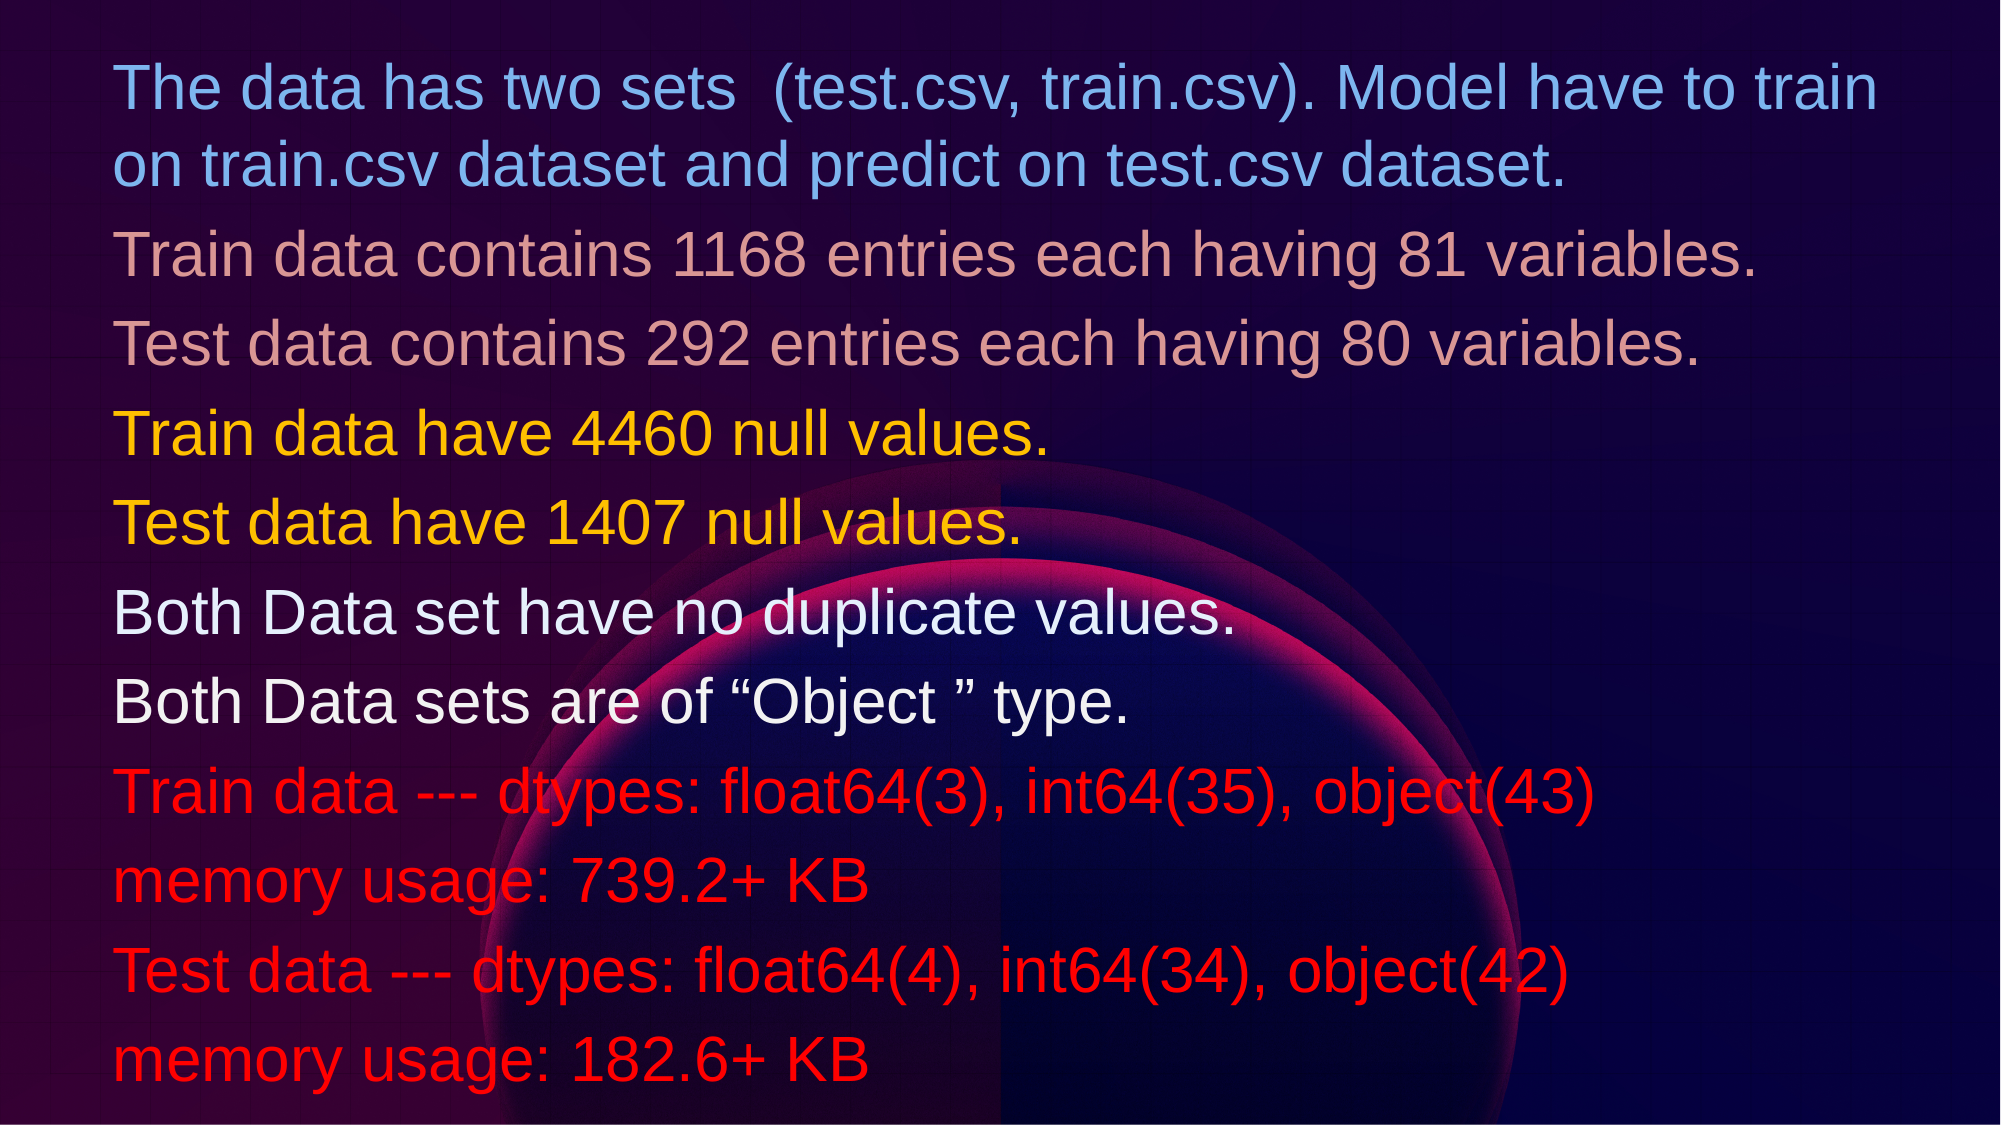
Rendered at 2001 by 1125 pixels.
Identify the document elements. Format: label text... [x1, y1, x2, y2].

picture [0, 0, 2001, 1125]
list The data has two sets (test.csv, train.csv). Model have to train on train.csv dataset and predict on test.csv dataset. Train data contains 1168 entries each having 81 variables. Test data contains 292 entries each having 80 variables. Train data have 4460 null values. Test data have 1407 null values. Both Data set have no duplicate values. Both Data sets are of “Object ” type. Train data --- dtypes: float64(3), int64(35), object(43) memory usage: 739.2+ KB Test data --- dtypes: float64(4), int64(34), object(42) memory usage: 182.6+ KB [97, 38, 1902, 1108]
